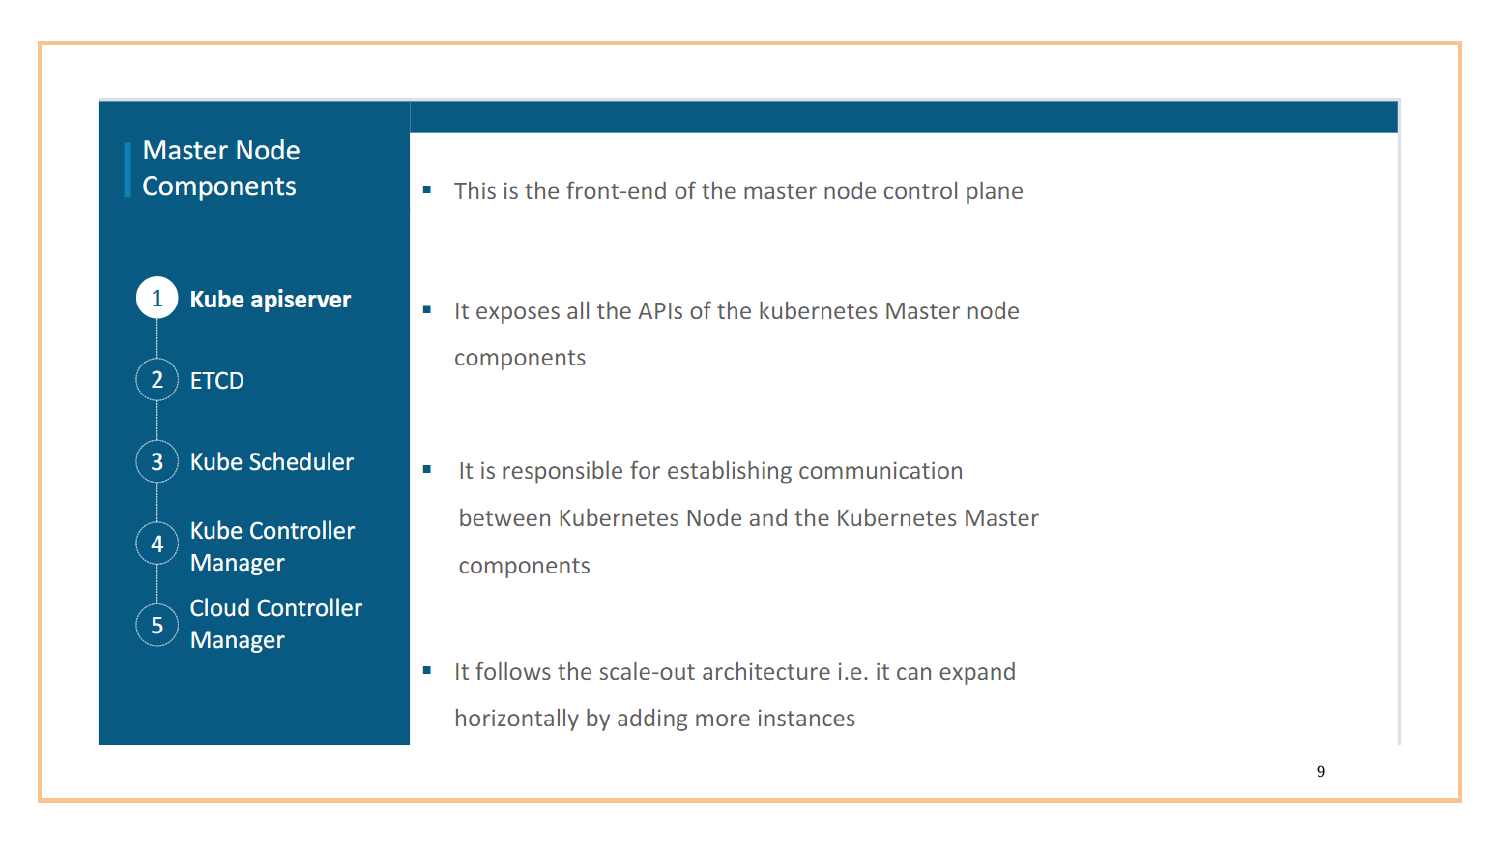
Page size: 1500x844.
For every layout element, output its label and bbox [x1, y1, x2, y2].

picture [164, 182, 172, 193]
picture [252, 560, 260, 573]
picture [279, 527, 288, 538]
picture [287, 460, 298, 466]
picture [219, 521, 229, 539]
picture [227, 559, 236, 570]
picture [172, 146, 180, 158]
picture [275, 178, 284, 195]
picture [176, 182, 180, 194]
picture [232, 182, 236, 194]
picture [251, 637, 260, 651]
picture [264, 638, 274, 644]
picture [256, 146, 265, 158]
picture [189, 182, 195, 194]
picture [146, 141, 157, 158]
picture [266, 296, 276, 311]
picture [246, 182, 258, 194]
picture [227, 636, 236, 647]
picture [232, 527, 242, 538]
picture [237, 182, 242, 194]
picture [252, 296, 262, 306]
picture [219, 182, 227, 193]
picture [268, 606, 278, 616]
picture [335, 527, 344, 538]
picture [211, 606, 217, 616]
picture [201, 182, 212, 200]
picture [205, 146, 215, 158]
picture [193, 454, 201, 469]
picture [239, 599, 248, 615]
picture [221, 146, 227, 158]
picture [348, 458, 354, 469]
picture [136, 277, 178, 318]
picture [192, 601, 196, 615]
picture [348, 527, 355, 538]
picture [156, 372, 161, 383]
picture [160, 183, 164, 194]
picture [159, 141, 165, 158]
picture [252, 459, 264, 469]
picture [205, 632, 210, 647]
picture [287, 183, 295, 195]
picture [324, 599, 332, 615]
picture [310, 296, 329, 306]
picture [272, 140, 283, 158]
picture [344, 296, 351, 306]
picture [193, 632, 198, 647]
picture [233, 296, 243, 306]
picture [216, 636, 222, 647]
picture [302, 453, 310, 469]
picture [215, 183, 219, 194]
picture [316, 606, 323, 616]
picture [219, 453, 229, 470]
picture [216, 559, 222, 570]
picture [264, 561, 274, 567]
picture [357, 604, 362, 615]
picture [98, 98, 1402, 745]
picture [296, 296, 306, 306]
picture [308, 604, 315, 615]
picture [220, 291, 230, 306]
picture [193, 523, 201, 538]
picture [243, 636, 248, 647]
picture [250, 526, 259, 539]
picture [144, 177, 156, 195]
picture [239, 141, 251, 158]
picture [287, 146, 299, 157]
picture [274, 453, 283, 469]
picture [259, 601, 263, 615]
picture [156, 536, 160, 551]
picture [205, 296, 215, 306]
picture [330, 296, 341, 306]
picture [205, 555, 210, 570]
picture [191, 292, 202, 306]
picture [232, 458, 242, 469]
text_box [0, 0, 1500, 844]
picture [315, 458, 319, 470]
picture [231, 604, 235, 615]
picture [334, 458, 343, 469]
picture [286, 296, 293, 306]
picture [182, 182, 188, 194]
picture [291, 604, 296, 615]
picture [243, 559, 248, 570]
picture [279, 604, 283, 615]
picture [218, 604, 222, 615]
picture [292, 524, 298, 539]
picture [216, 374, 224, 389]
picture [193, 555, 198, 570]
picture [265, 147, 269, 158]
picture [194, 143, 202, 157]
picture [155, 454, 162, 470]
picture [343, 604, 352, 613]
